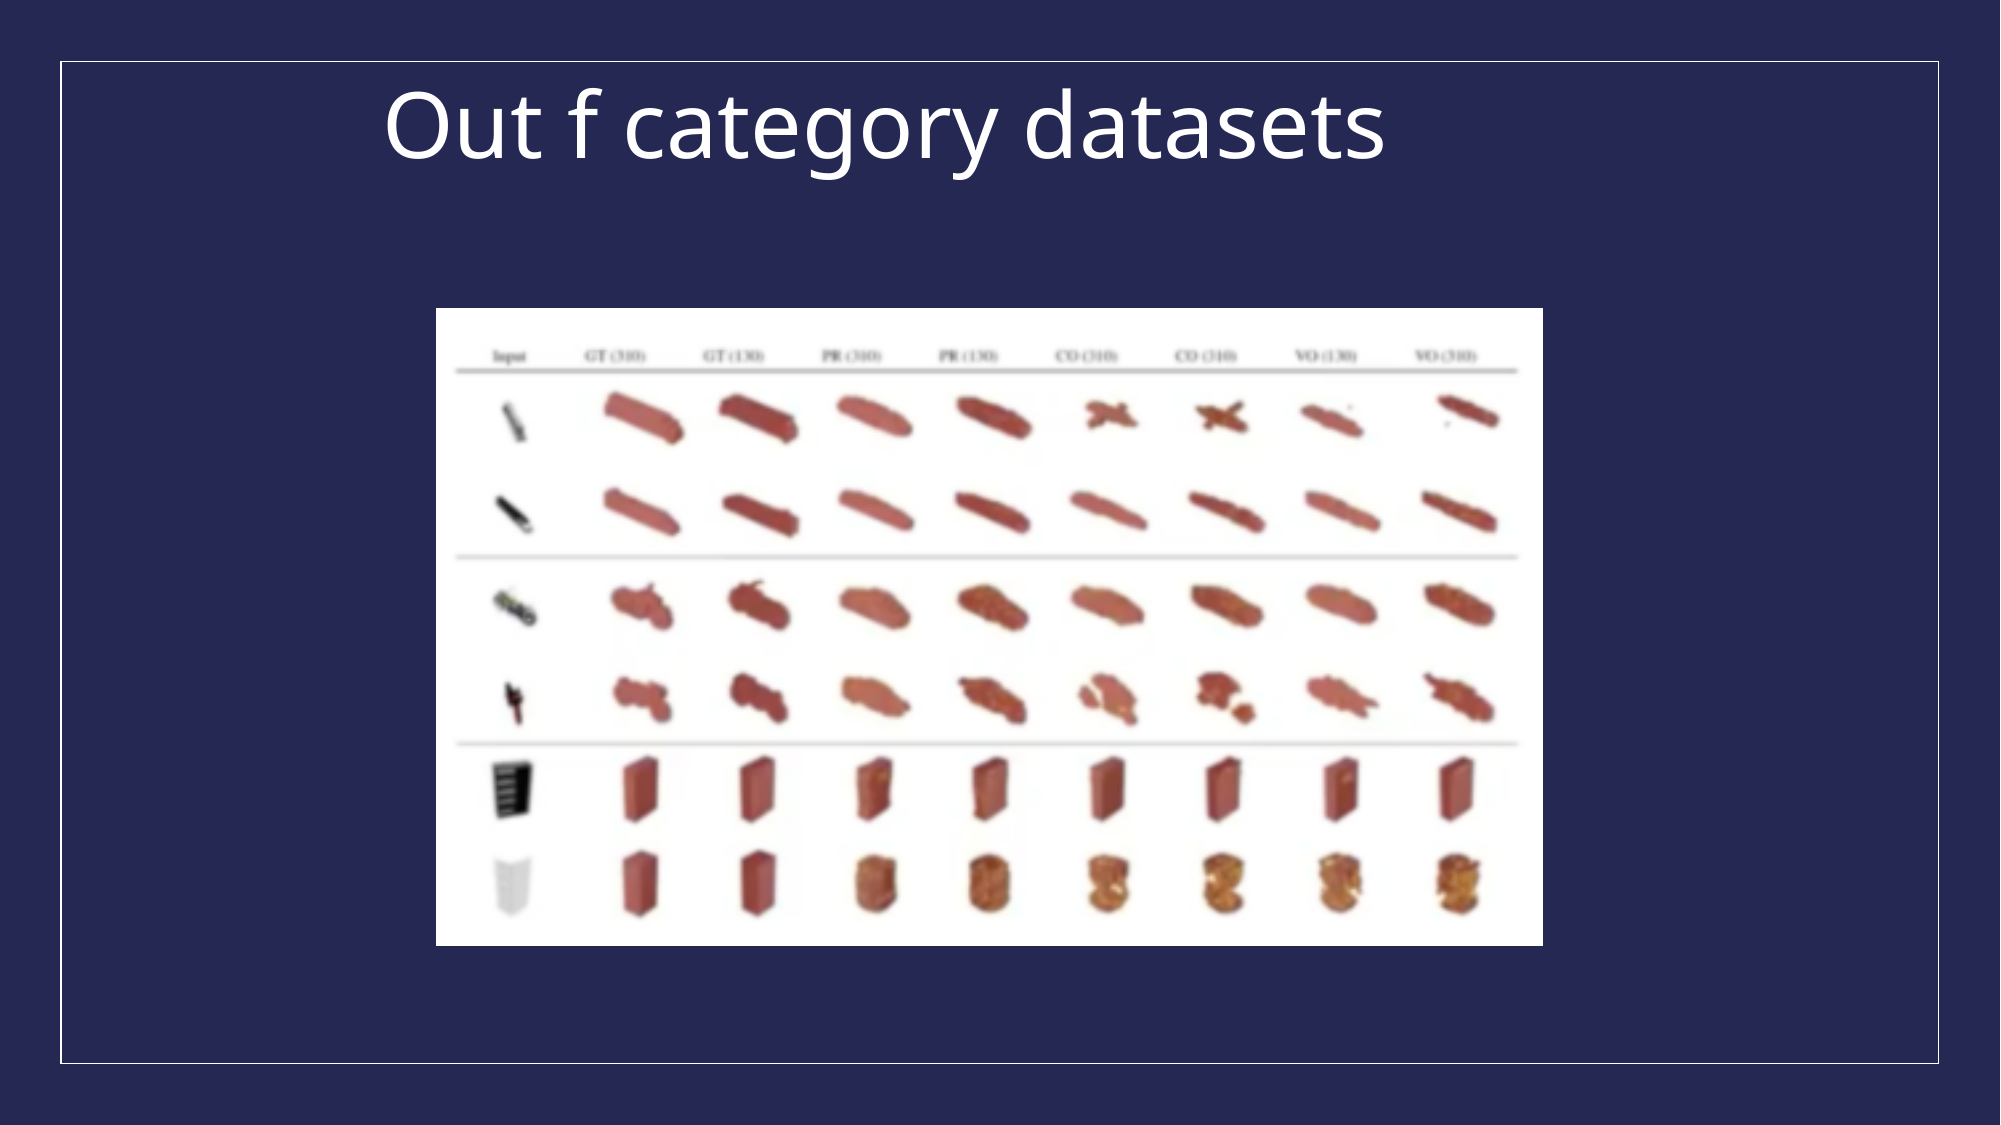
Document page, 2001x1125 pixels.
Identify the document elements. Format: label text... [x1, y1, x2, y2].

title Out f category datasets [60, 66, 1711, 191]
picture [436, 308, 1543, 946]
